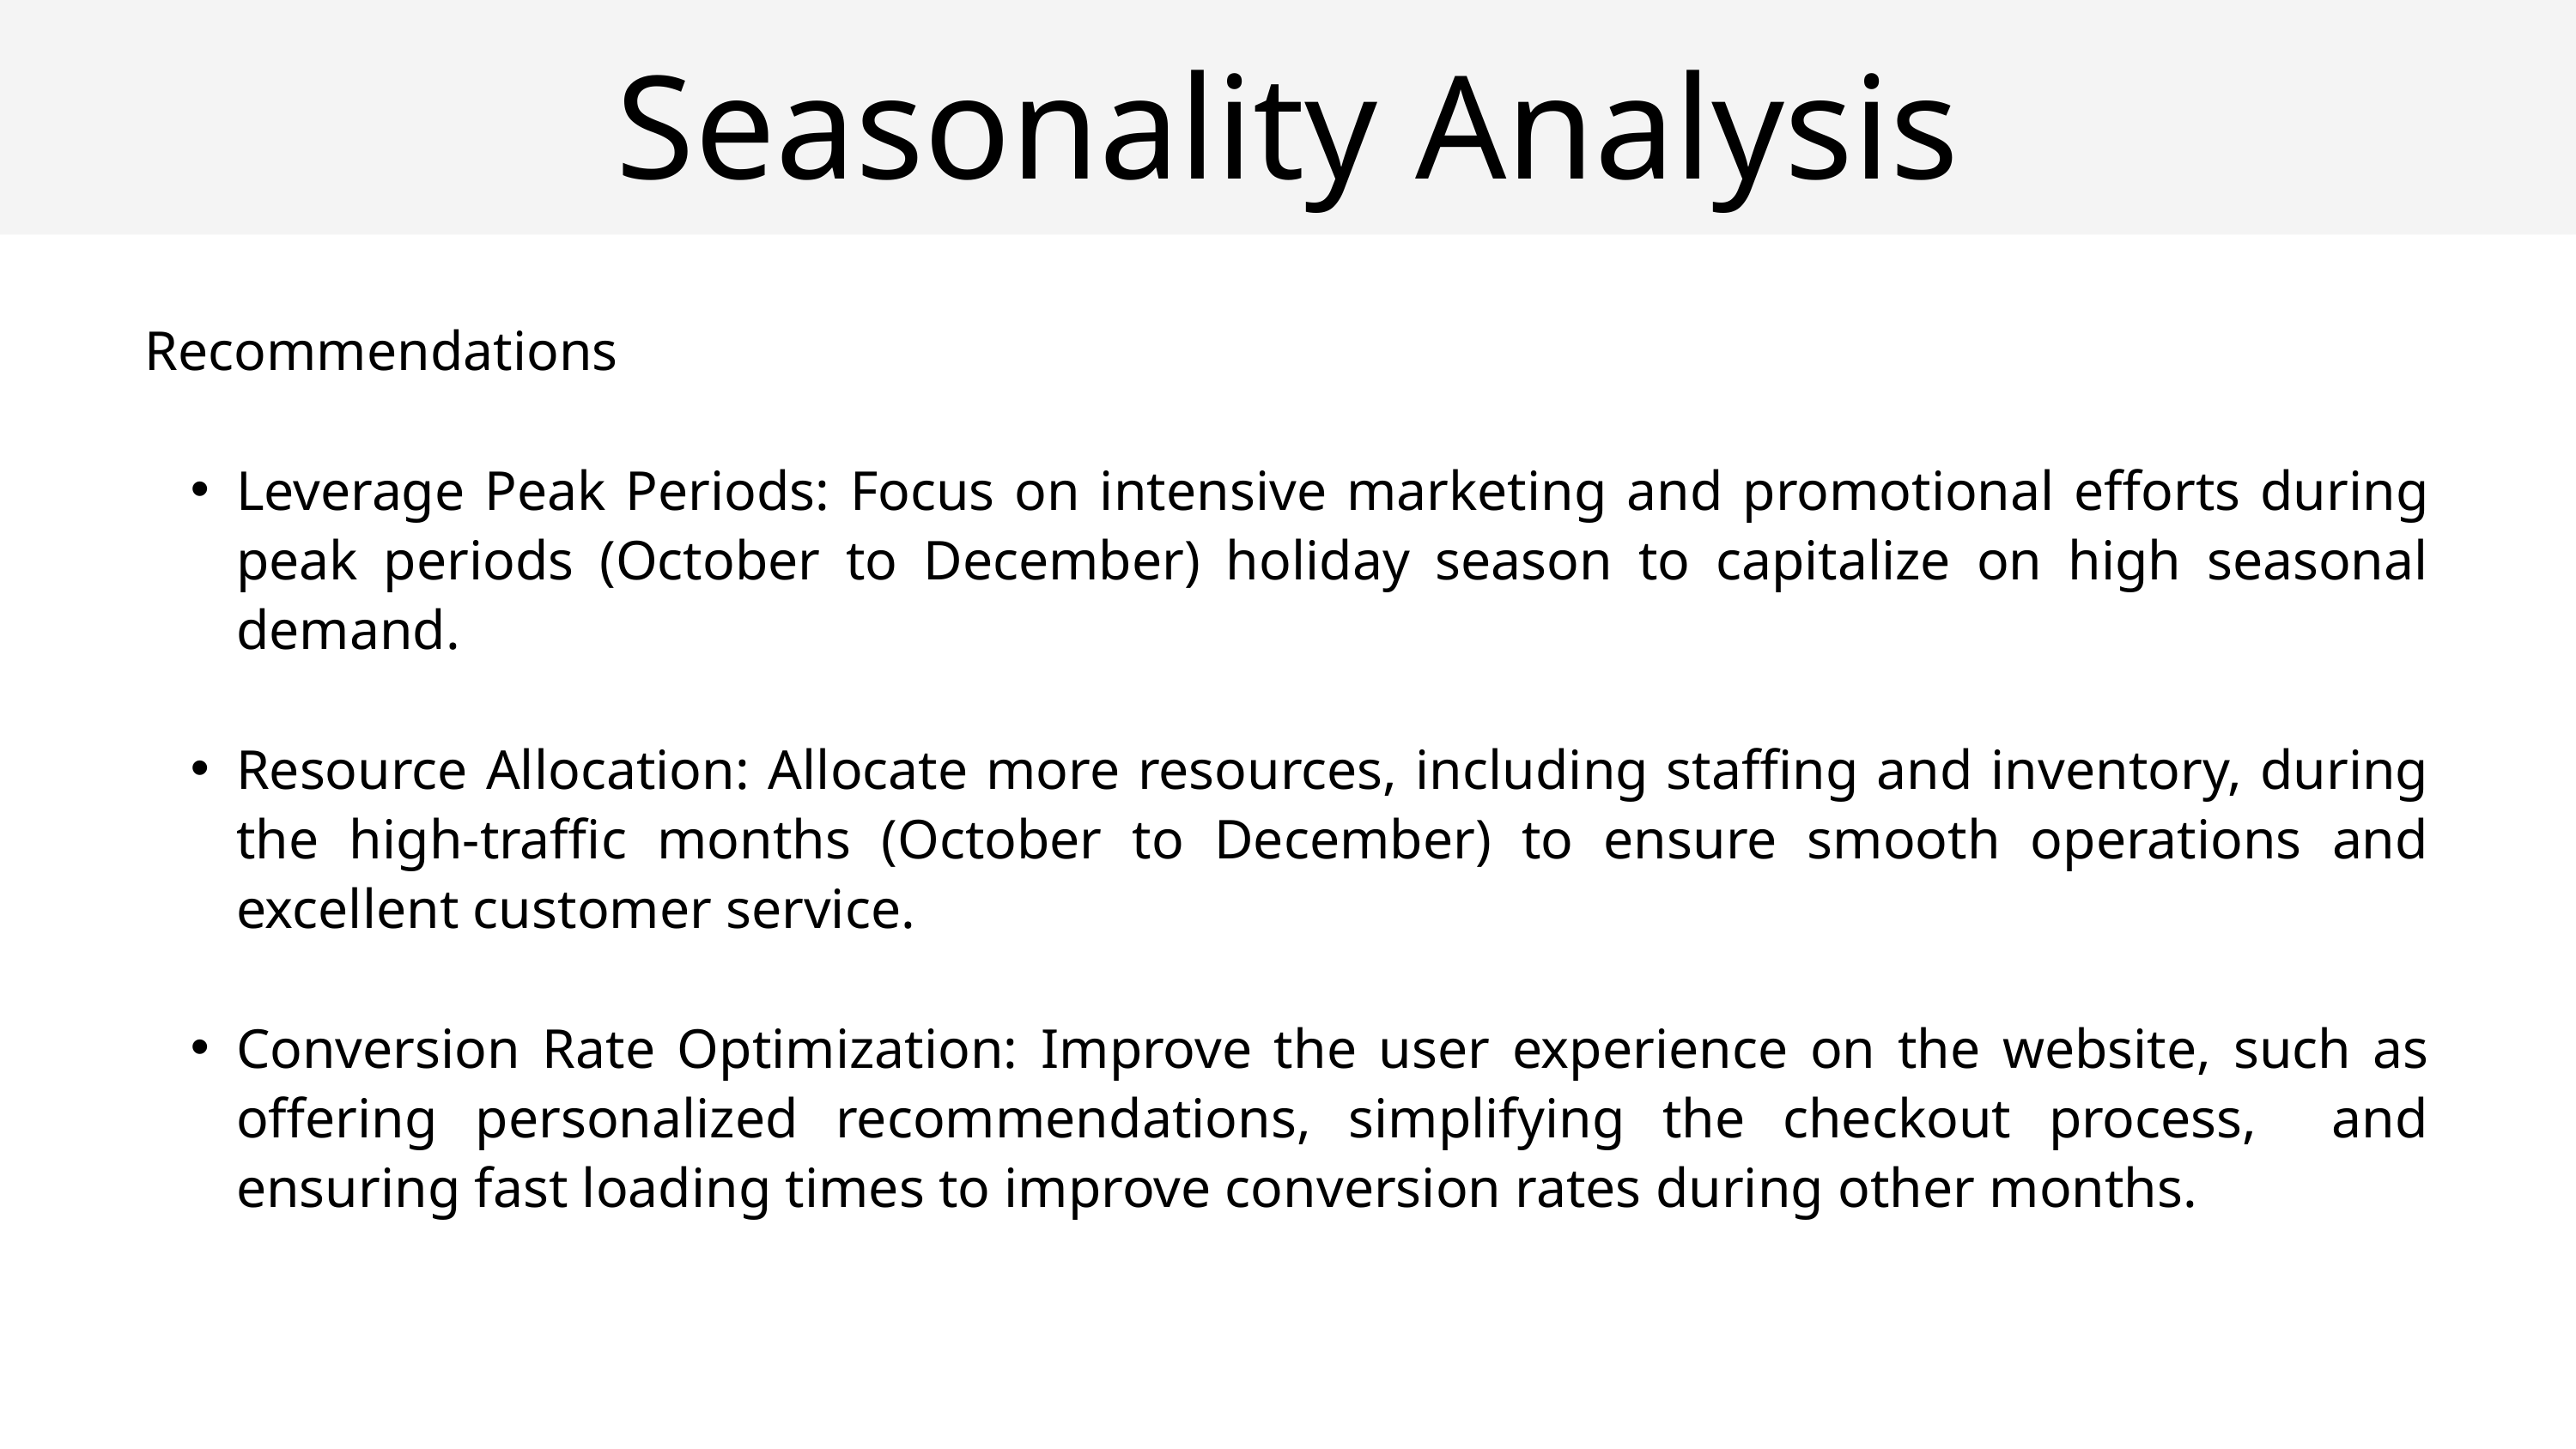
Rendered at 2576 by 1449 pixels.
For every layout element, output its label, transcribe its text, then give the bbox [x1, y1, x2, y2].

text_box [0, 0, 2576, 235]
text_box Recommendations Leverage Peak Periods: Focus on intensive marketing and promotional efforts during peak periods (October to December) holiday season to capitalize on high seasonal demand. Resource Allocation: Allocate more resources, including staffing and inventory, during the high-traffic months (October to December) to ensure smooth operations and excellent customer service. Conversion Rate Optimization: Improve the user experience on the website, such as offering personalized recommendations, simplifying the checkout process, and ensuring fast loading times to improve conversion rates during other months. [144, 311, 2432, 1288]
text_box Seasonality Analysis [56, 35, 2520, 208]
